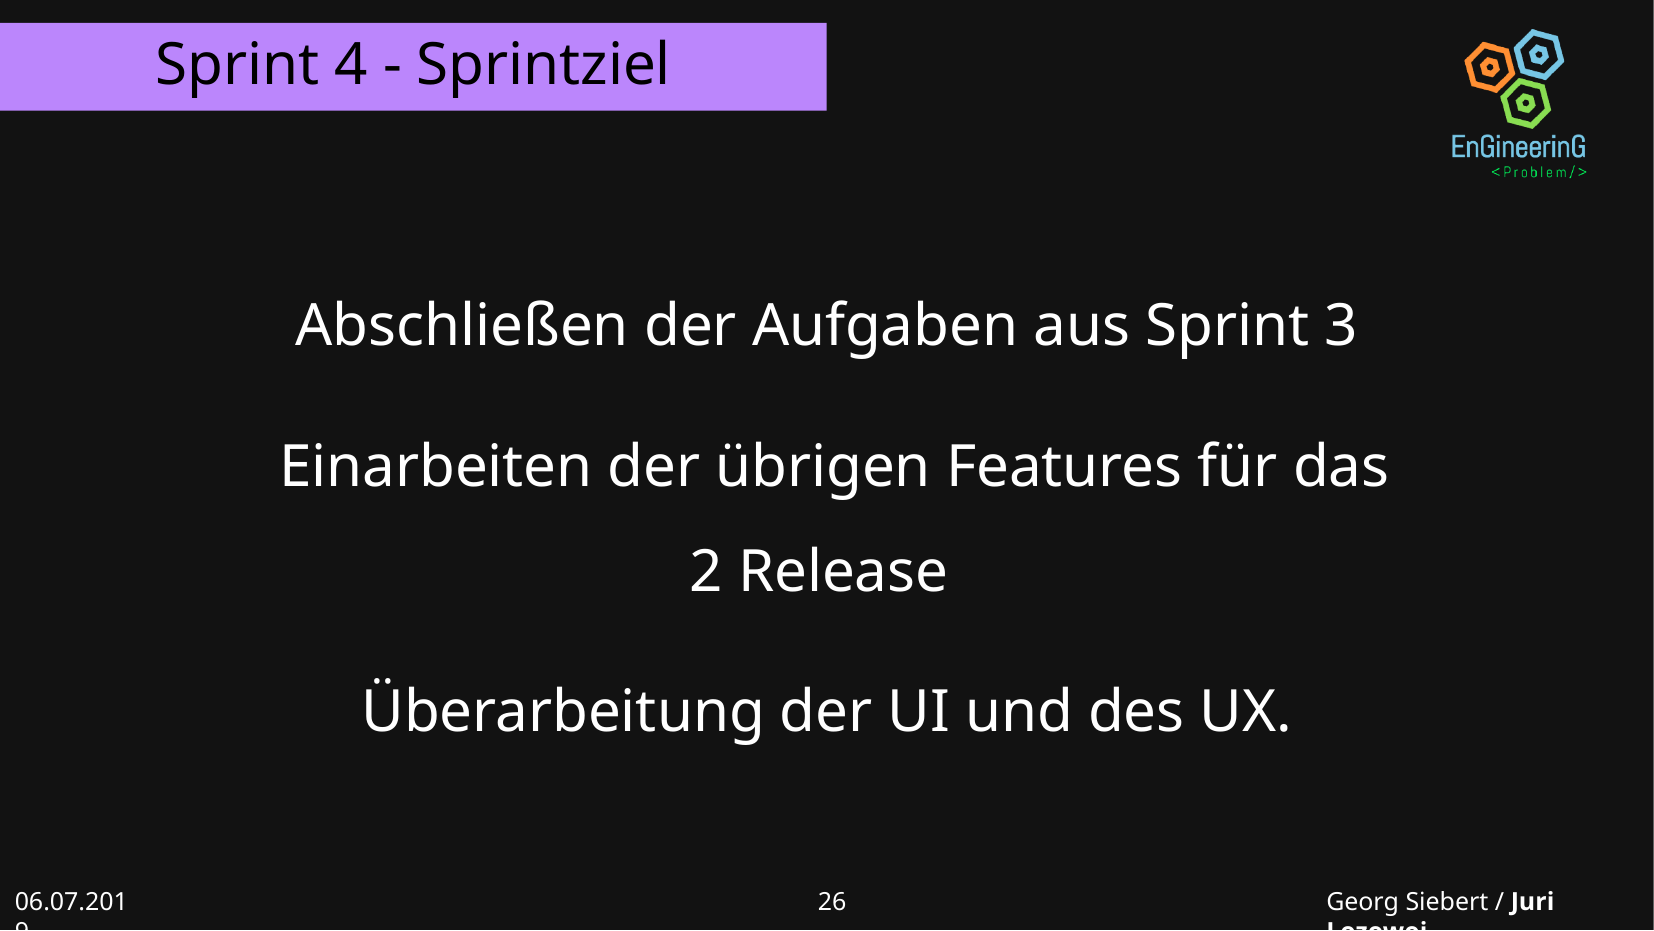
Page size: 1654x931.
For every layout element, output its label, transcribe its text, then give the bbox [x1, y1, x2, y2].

picture [1382, 29, 1654, 185]
text_box Abschließen der Aufgaben aus Sprint 3 Einarbeiten der übrigen Features für das 2 Release Überarbeitung der UI und des UX. [241, 244, 1412, 751]
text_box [0, 877, 1654, 931]
text_box Sprint 4 - Sprintziel [0, 22, 827, 111]
